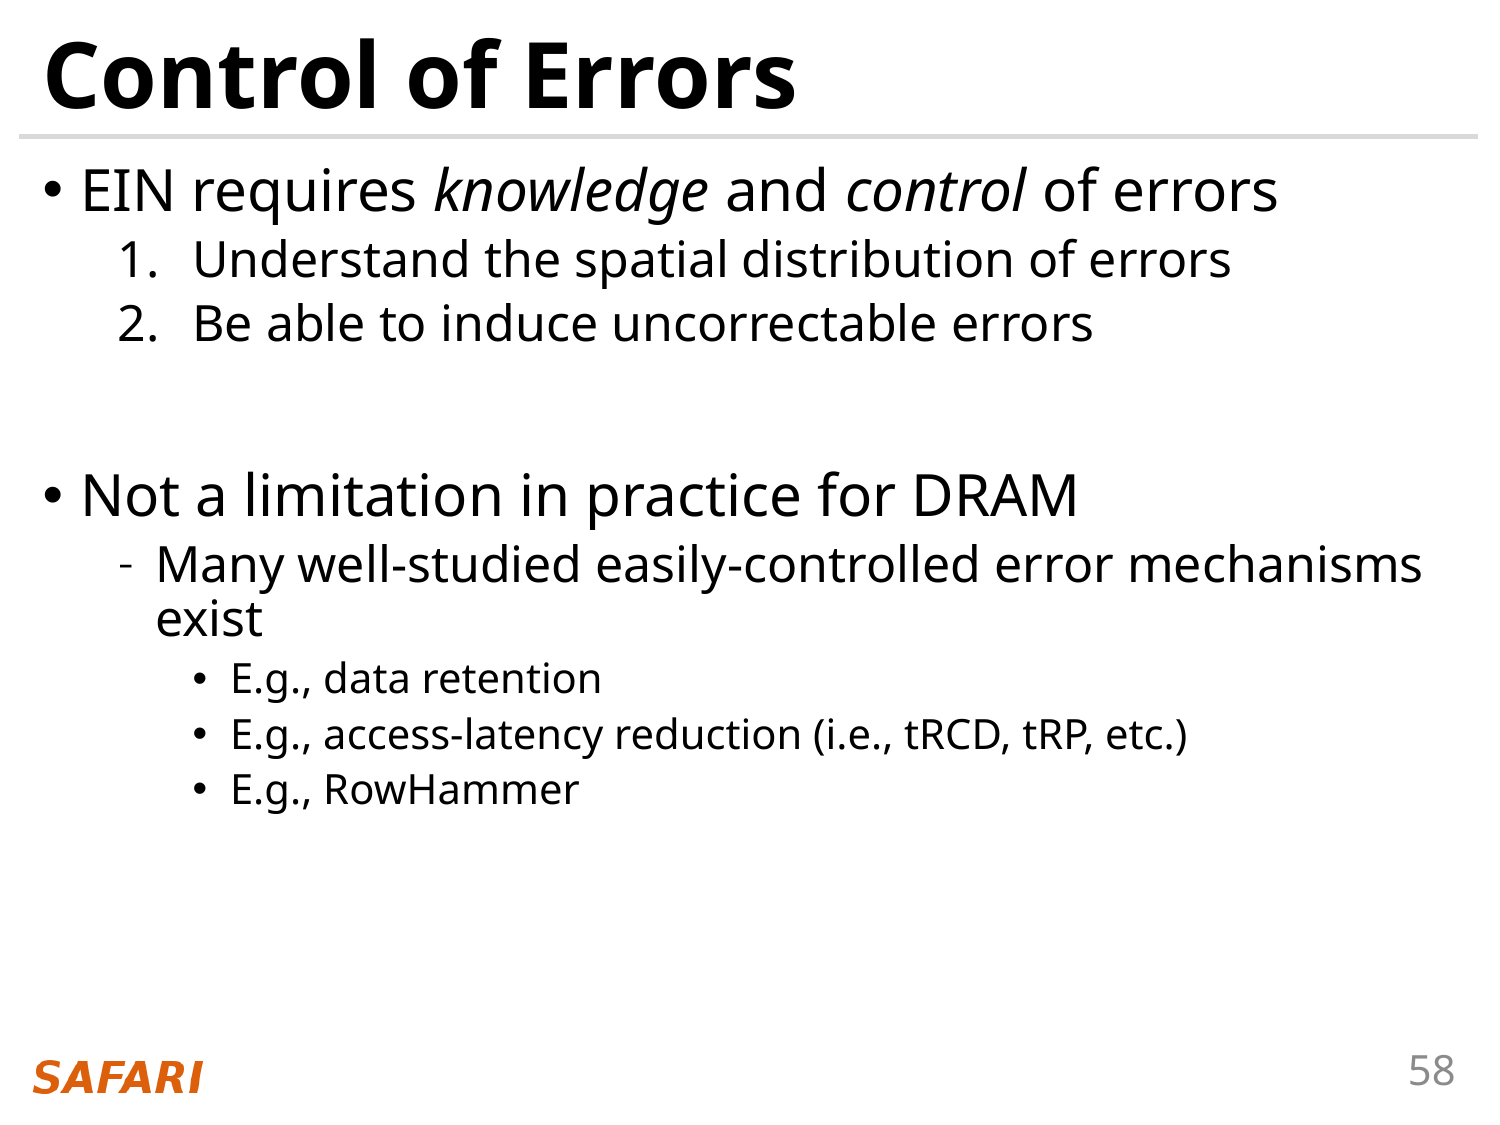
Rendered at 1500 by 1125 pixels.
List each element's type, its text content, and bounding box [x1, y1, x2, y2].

list EIN requires knowledge and control of errors Understand the spatial distribution of errors Be able to induce uncorrectable errors Not a limitation in practice for DRAM Many well-studied easily-controlled error mechanisms exist E.g., data retention E.g., access-latency reduction (i.e., tRCD, tRP, etc.) E.g., RowHammer [27, 153, 1487, 1022]
picture [31, 1051, 209, 1104]
title Control of Errors [27, 21, 1487, 122]
